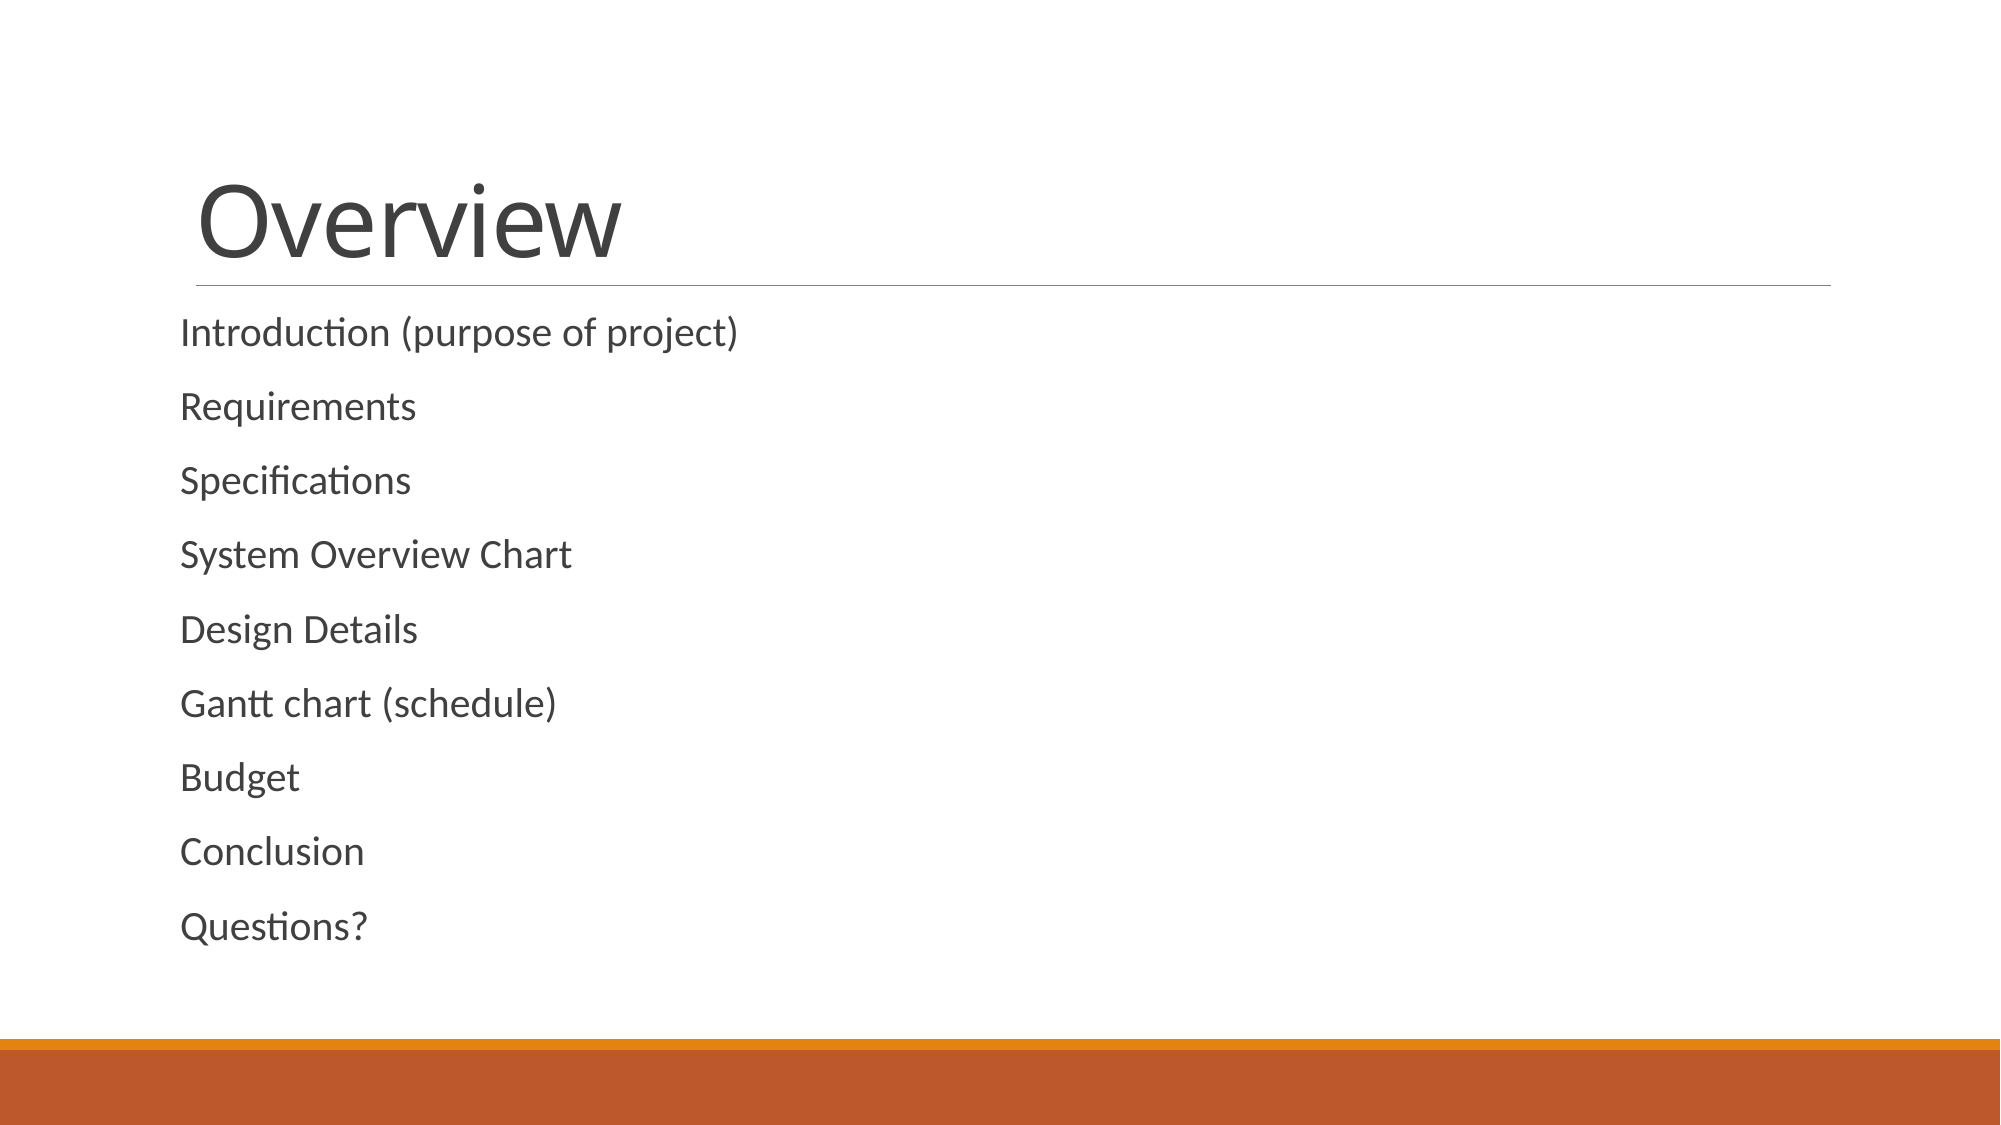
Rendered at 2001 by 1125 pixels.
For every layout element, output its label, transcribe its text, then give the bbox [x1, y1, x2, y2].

title Overview [180, 47, 1830, 285]
list Introduction (purpose of project) Requirements Specifications System Overview Chart Design Details Gantt chart (schedule) Budget Conclusion Questions? [180, 302, 1830, 963]
